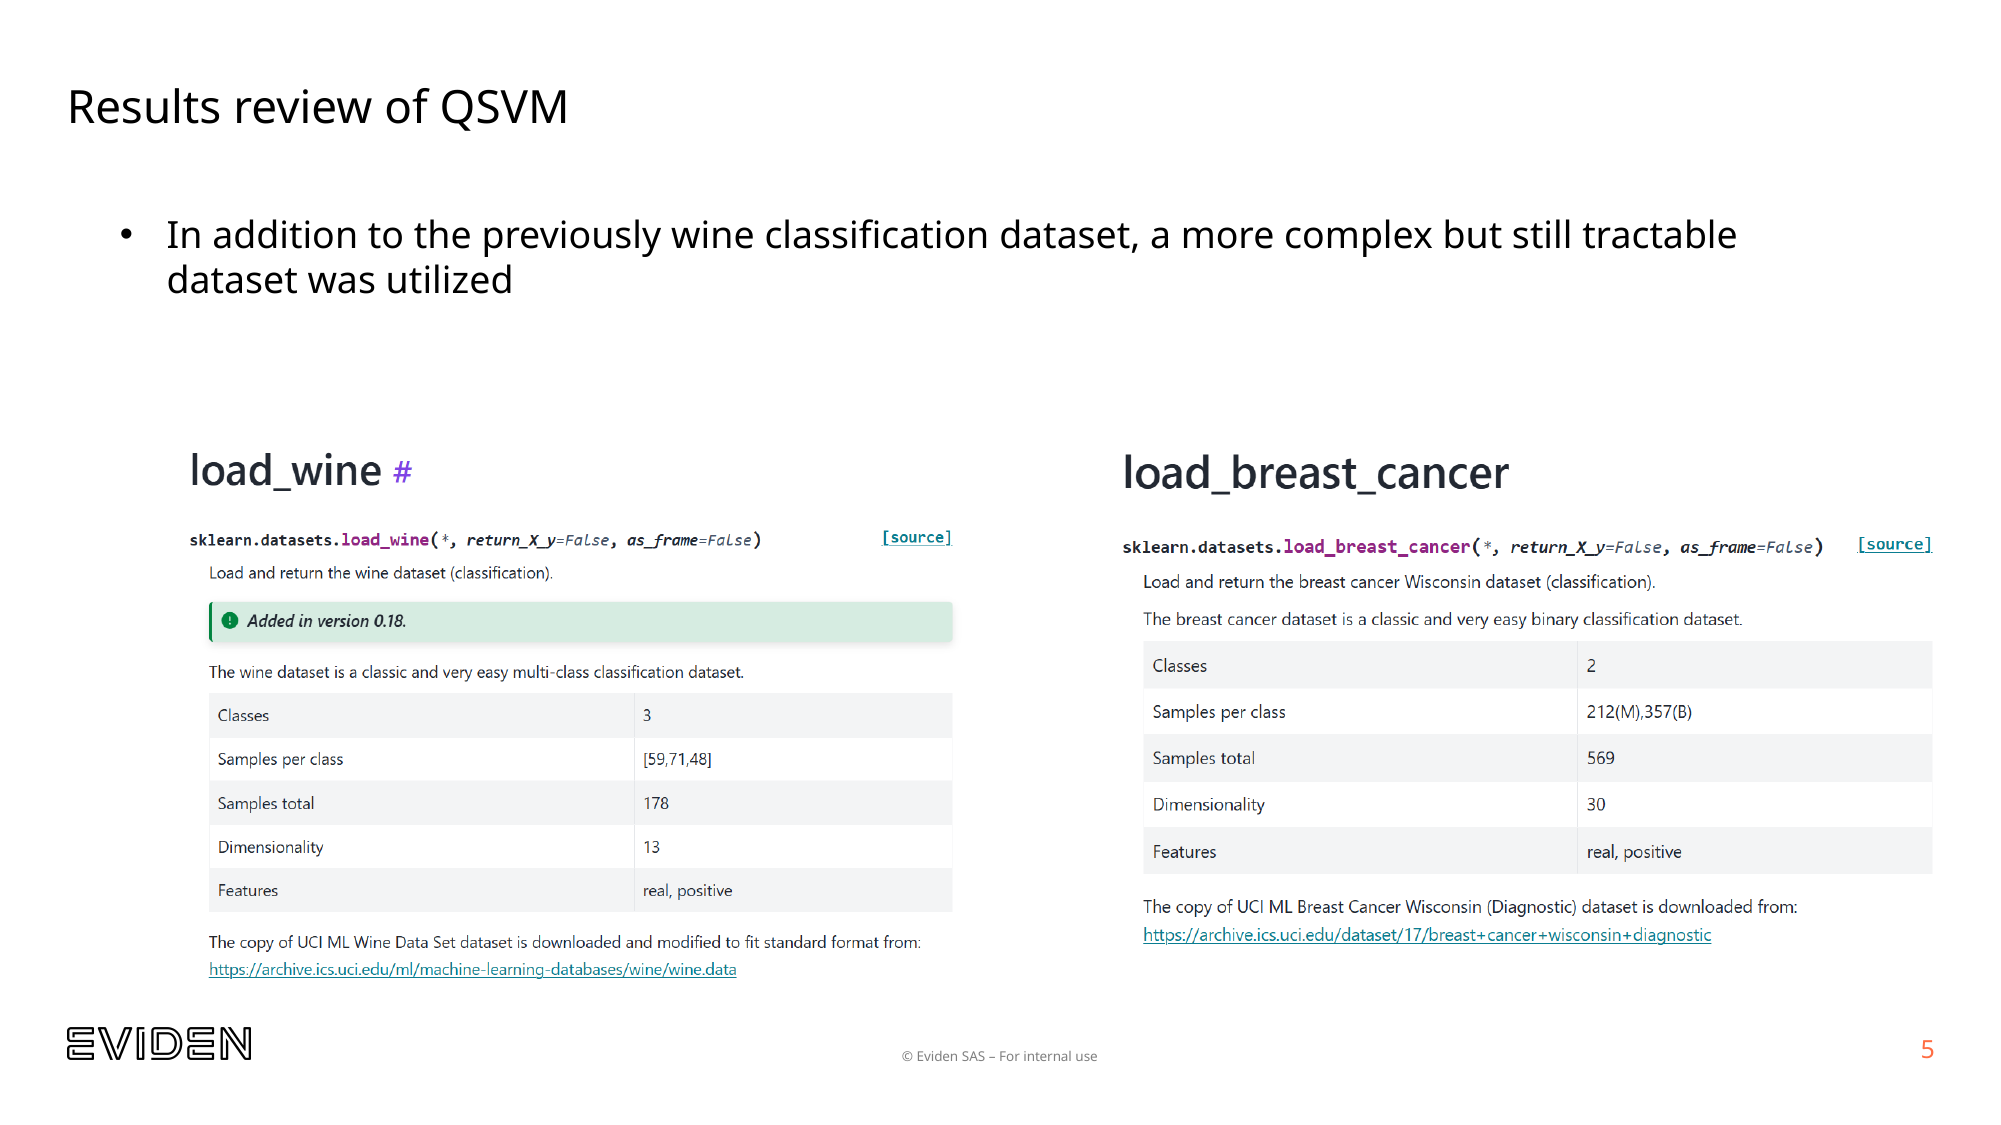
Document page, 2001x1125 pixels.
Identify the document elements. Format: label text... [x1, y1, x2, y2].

picture [67, 1027, 251, 1060]
picture [178, 443, 962, 980]
picture [1108, 443, 1936, 949]
text_box In addition to the previously wine classification dataset, a more complex but still tractable dataset was utilized [104, 203, 1829, 308]
title Results review of QSVM [51, 77, 1936, 134]
